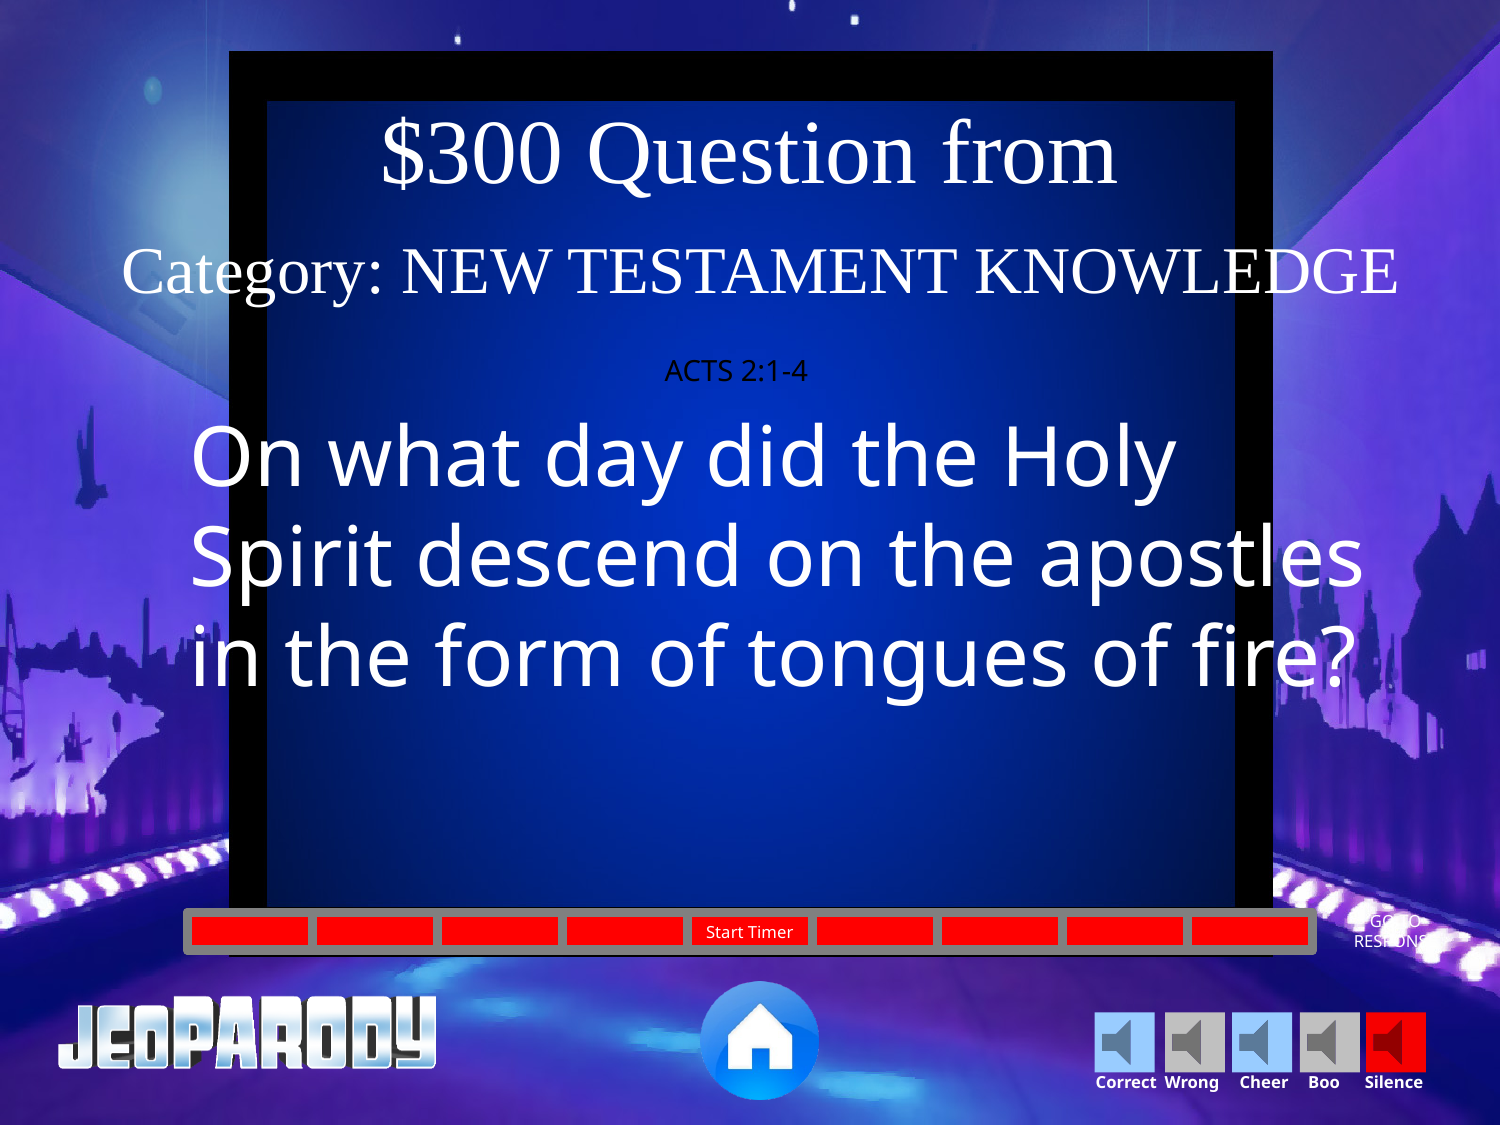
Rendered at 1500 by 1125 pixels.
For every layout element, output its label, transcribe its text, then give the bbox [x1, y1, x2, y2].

text_box ACTS 2:1-4 [649, 345, 824, 396]
picture [0, 0, 1500, 1125]
text_box On what day did the Holy Spirit descend on the apostles in the form of tongues of fire? [174, 395, 1417, 711]
text_box $300 Question from Category: NEW TESTAMENT KNOWLEDGE [64, 84, 1436, 319]
